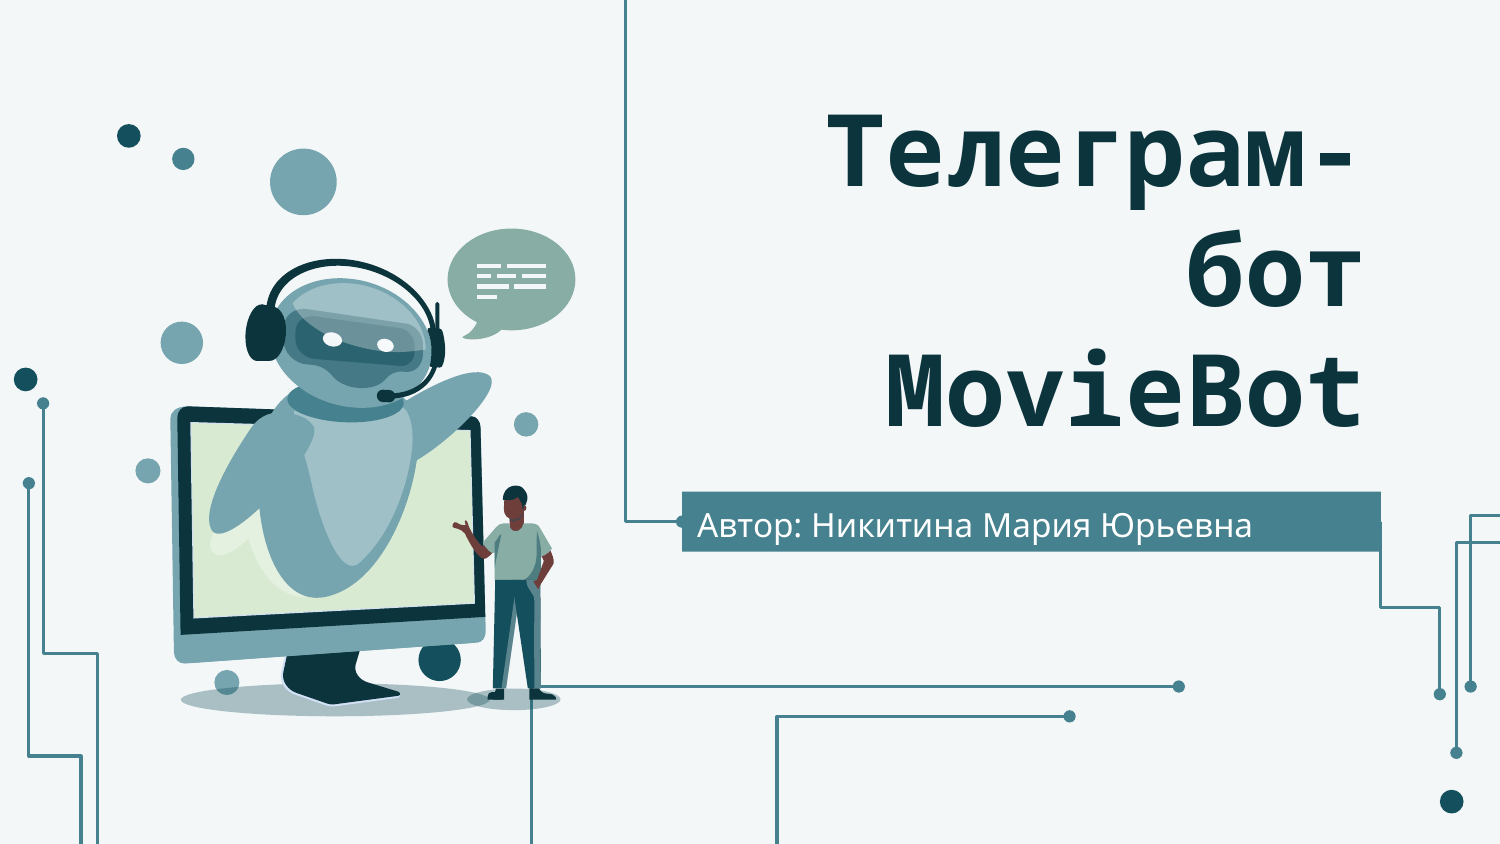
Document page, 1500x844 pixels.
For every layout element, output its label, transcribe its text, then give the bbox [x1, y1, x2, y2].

subtitle Автор: Никитина Мария Юрьевна [682, 491, 1381, 552]
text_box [580, 165, 982, 223]
title Телеграм-бот MovieBot [682, 174, 1381, 462]
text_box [116, 123, 576, 717]
